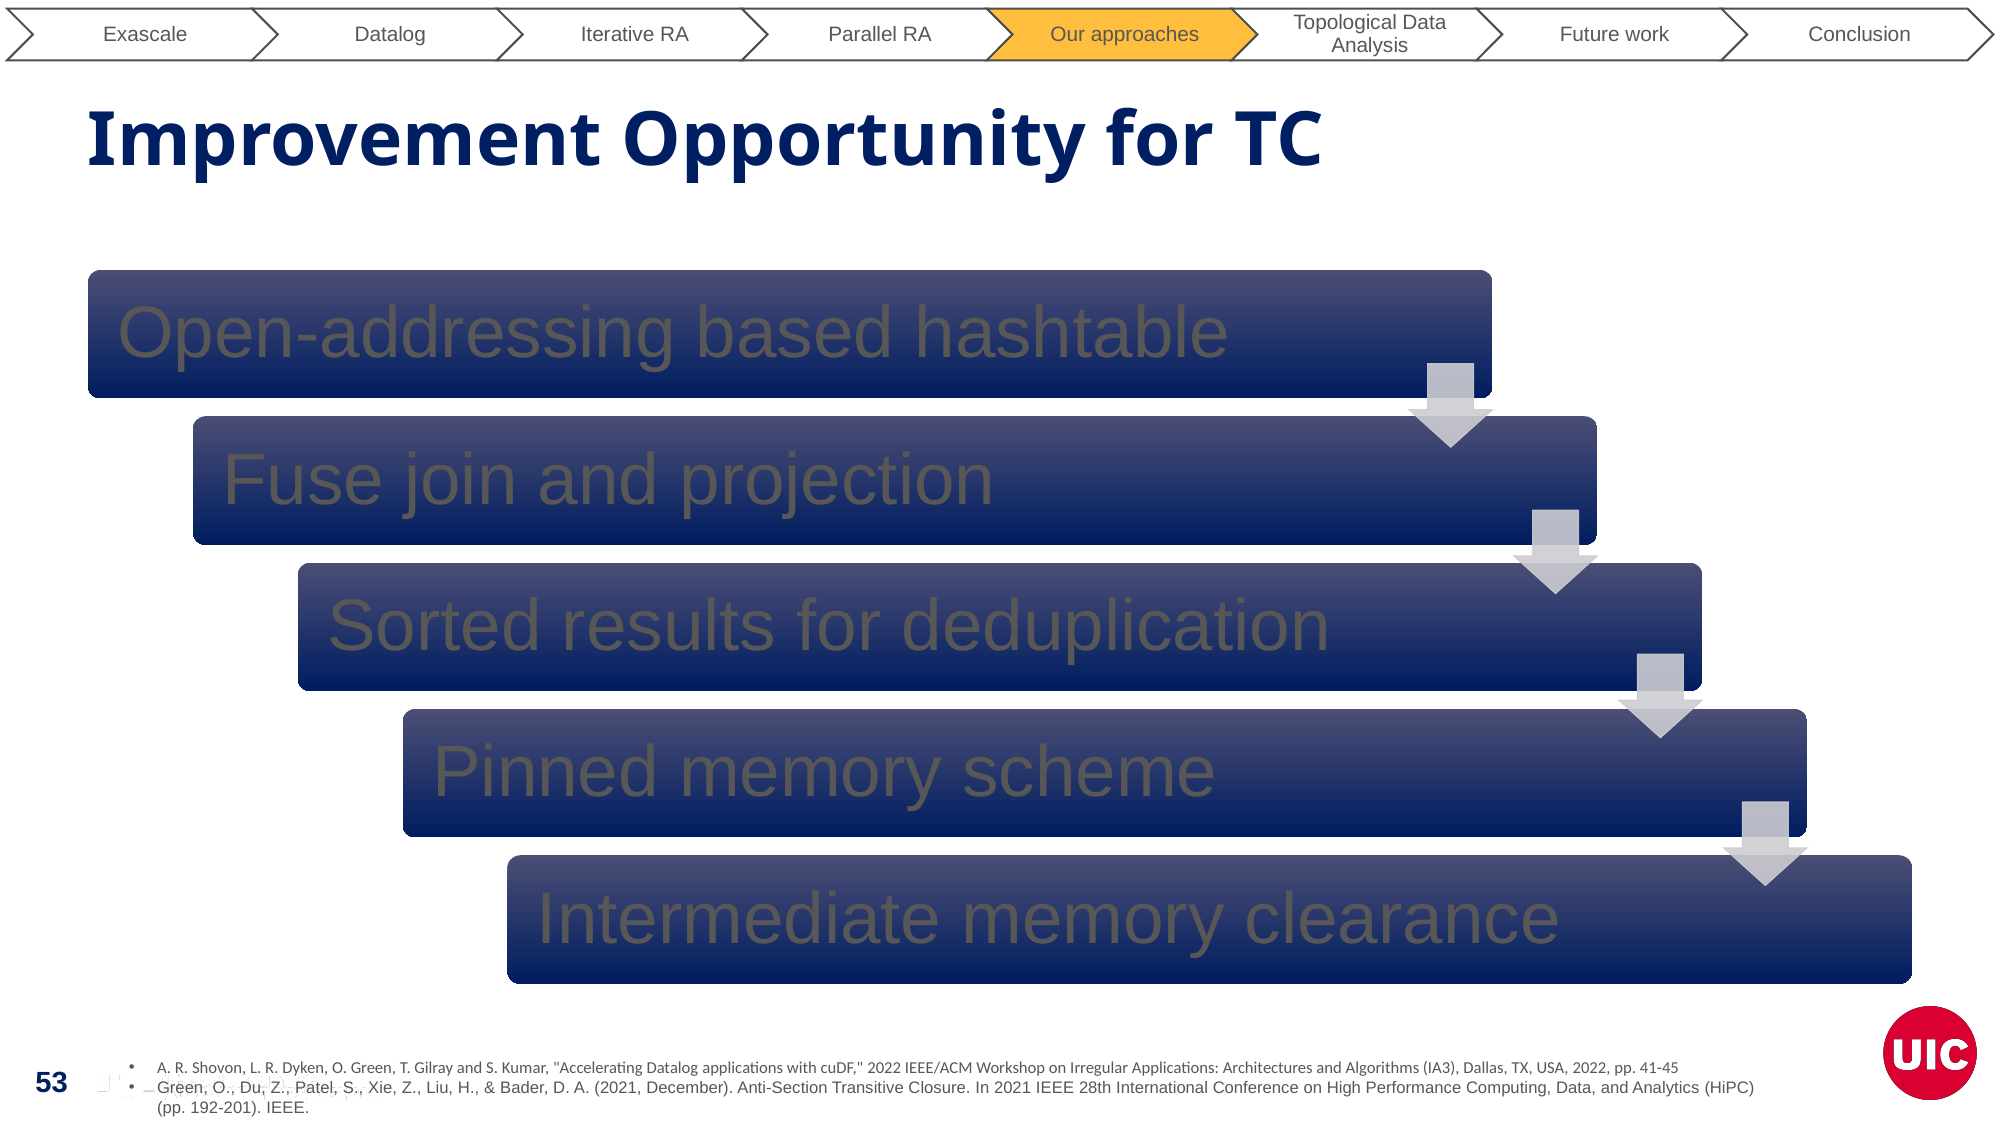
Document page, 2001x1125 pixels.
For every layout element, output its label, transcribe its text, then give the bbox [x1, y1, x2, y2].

text_box A. R. Shovon, L. R. Dyken, O. Green, T. Gilray and S. Kumar, "Accelerating Datalog applications with cuDF," 2022 IEEE/ACM Workshop on Irregular Applications: Architectures and Algorithms (IA3), Dallas, TX, USA, 2022, pp. 41-45 Green, O., Du, Z., Patel, S., Xie, Z., Liu, H., & Bader, D. A. (2021, December). Anti-Section Transitive Closure. In 2021 IEEE 28th International Conference on High Performance Computing, Data, and Analytics (HiPC) (pp. 192-201). IEEE. [113, 1048, 1776, 1124]
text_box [6, 8, 1994, 61]
picture [1880, 1004, 1980, 1102]
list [87, 269, 1913, 984]
picture [87, 1074, 113, 1100]
title Improvement Opportunity for TC [87, 78, 1776, 205]
